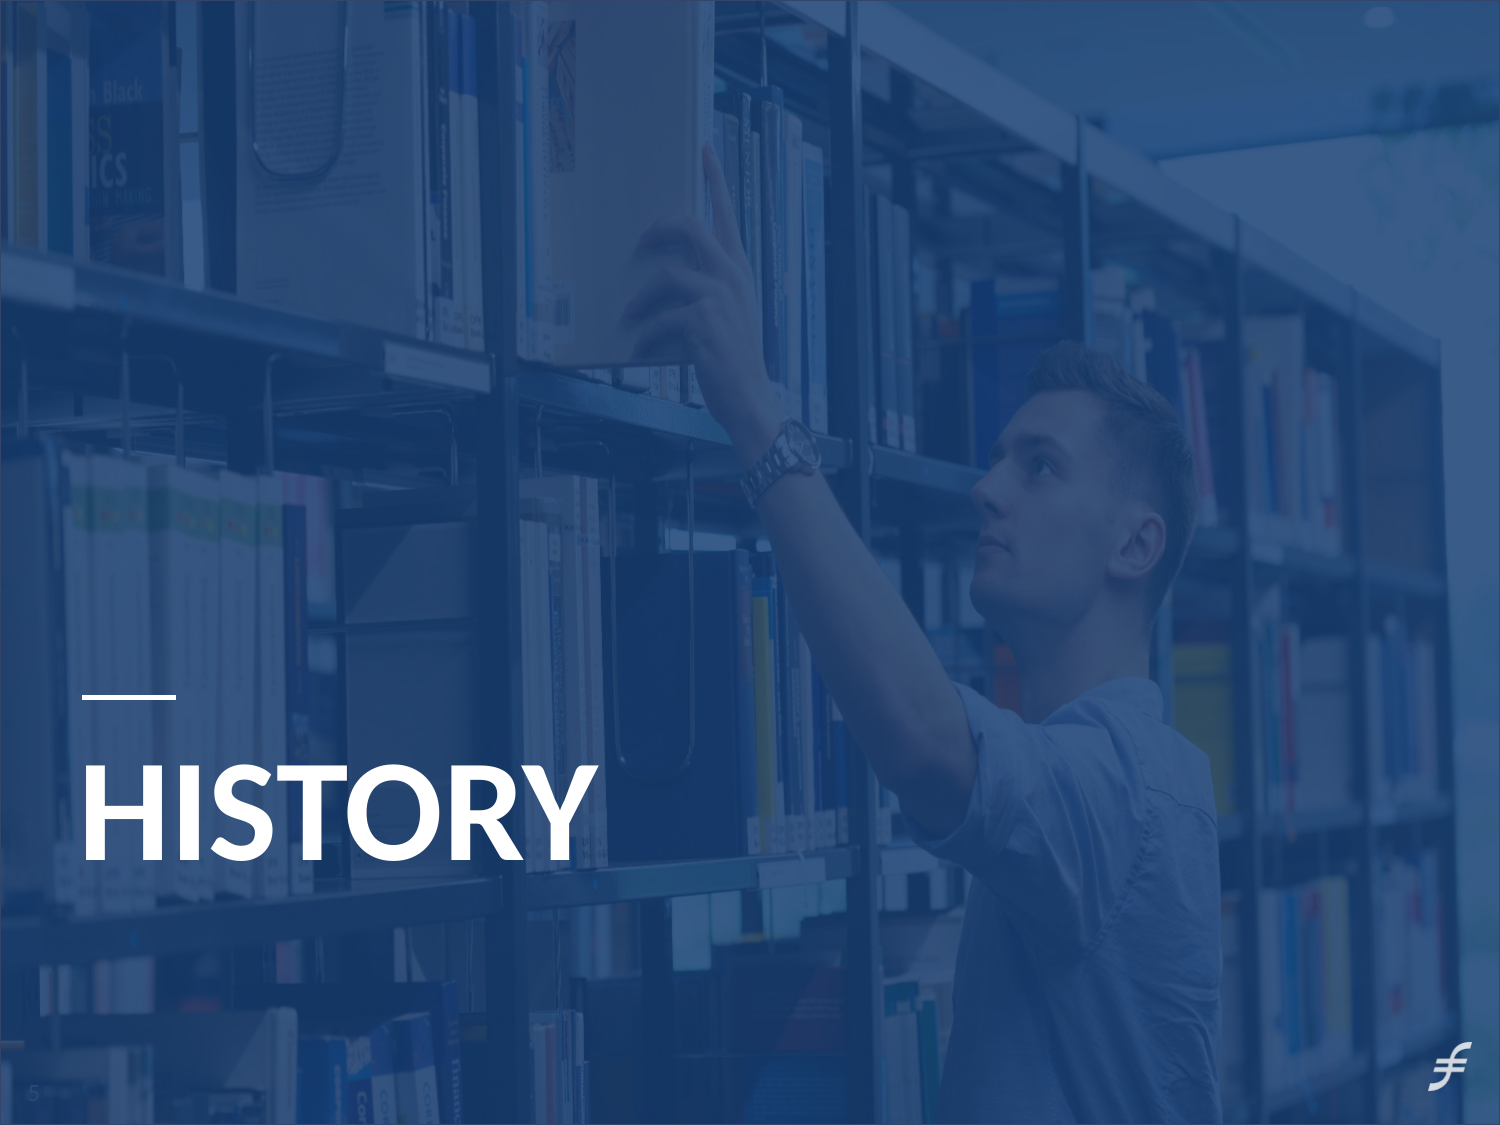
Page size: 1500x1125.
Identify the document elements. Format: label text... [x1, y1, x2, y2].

title HISTORY [63, 729, 1105, 1033]
picture [1428, 1042, 1472, 1092]
